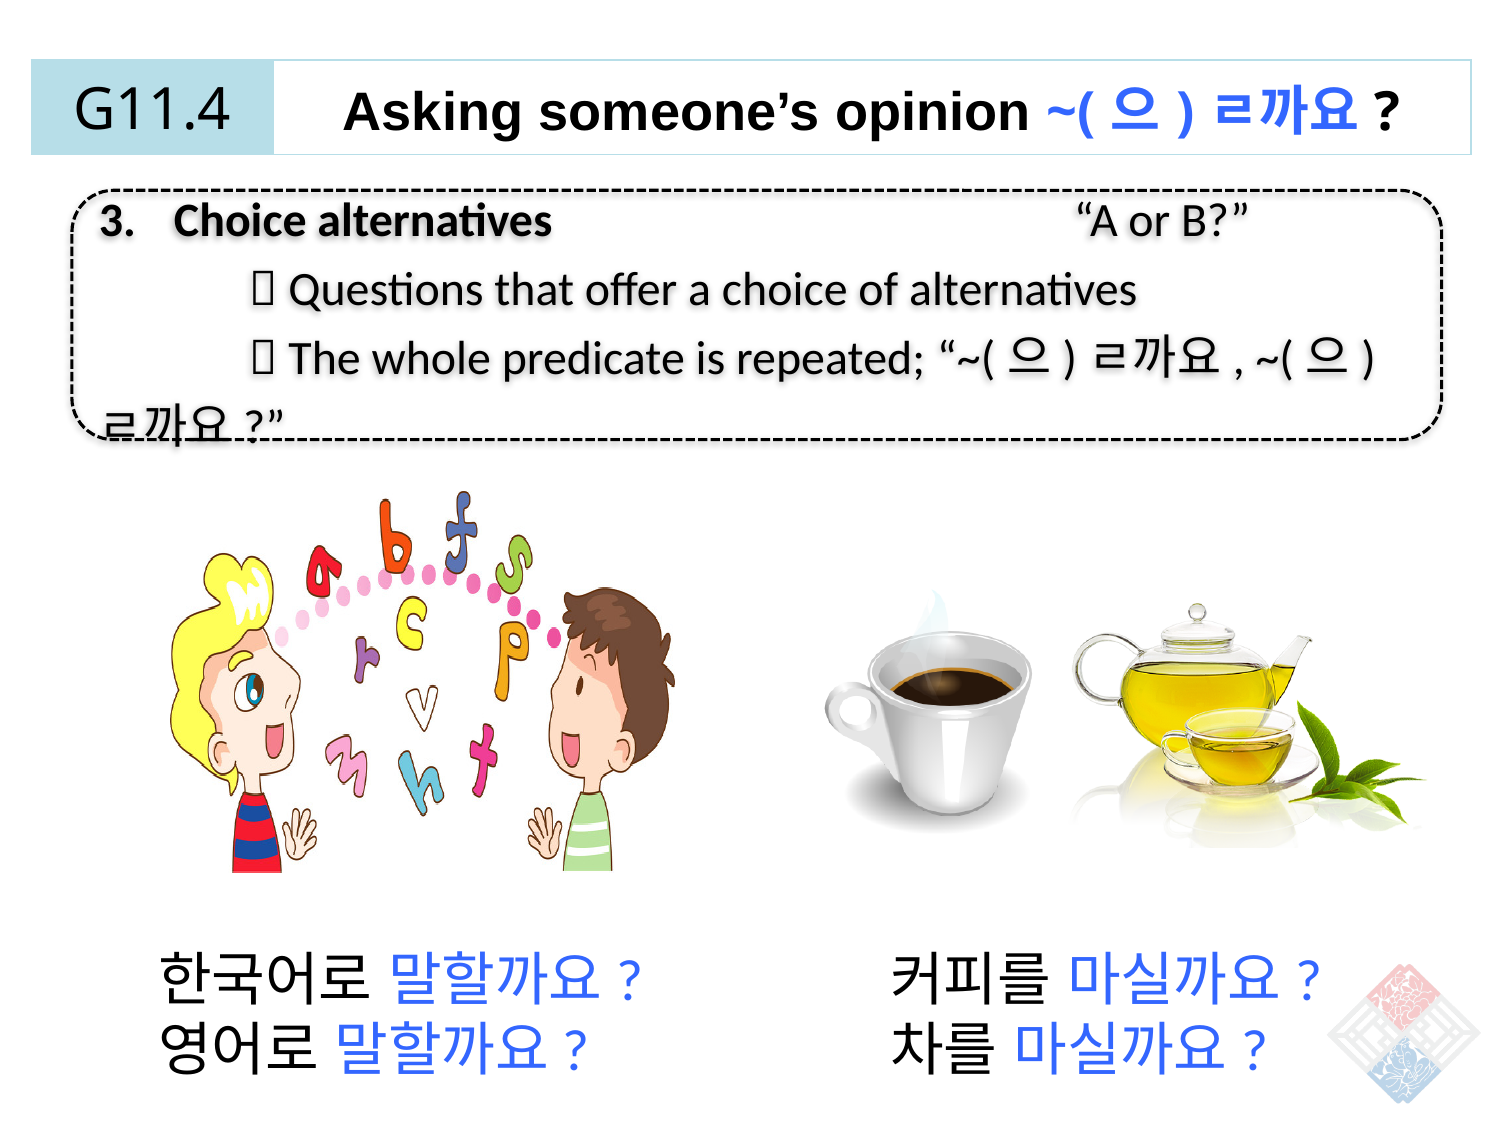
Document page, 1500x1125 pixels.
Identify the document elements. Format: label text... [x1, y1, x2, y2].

table_header G11.4 [32, 61, 272, 154]
picture [170, 491, 675, 874]
table_header Asking someone’s opinion ~(으)ㄹ까요? [274, 61, 1470, 154]
picture [824, 589, 1049, 834]
text_box Choice alternatives “A or B?”  Questions that offer a choice of alternatives  The whole predicate is repeated; “~(으)ㄹ까요, ~(으)ㄹ까요?” [71, 189, 1443, 441]
picture [1051, 589, 1442, 848]
text_box 한국어로 말할까요? 영어로 말할까요? [143, 934, 658, 1090]
text_box 커피를 마실까요? 차를 마실까요? [875, 934, 1337, 1090]
